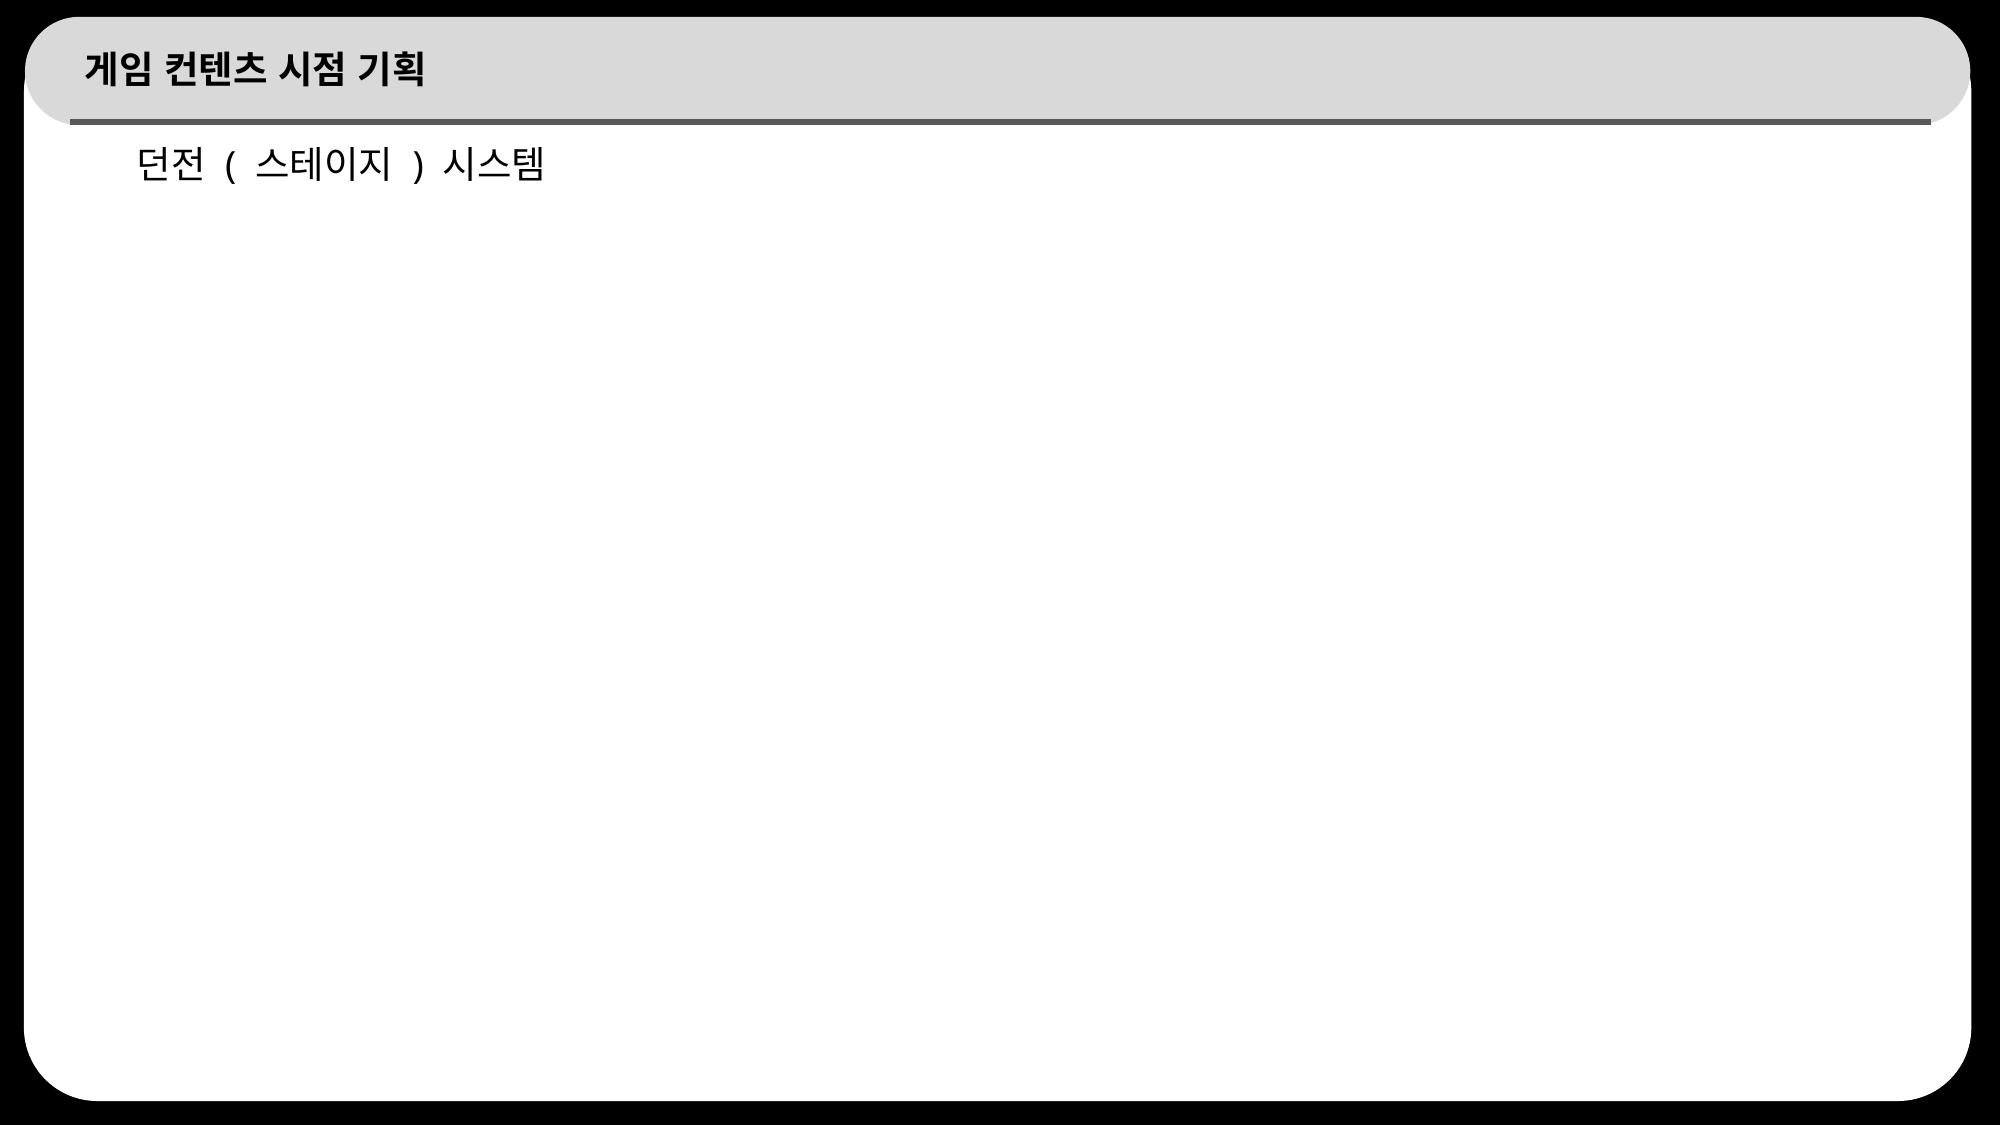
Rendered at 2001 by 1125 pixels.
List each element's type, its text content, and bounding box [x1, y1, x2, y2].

slide_number 21 [1550, 1065, 2000, 1125]
text_box 던전 ( 스테이지 ) 시스템 [121, 133, 562, 194]
title 게임 컨텐츠 시점 기획 [70, 20, 1932, 122]
